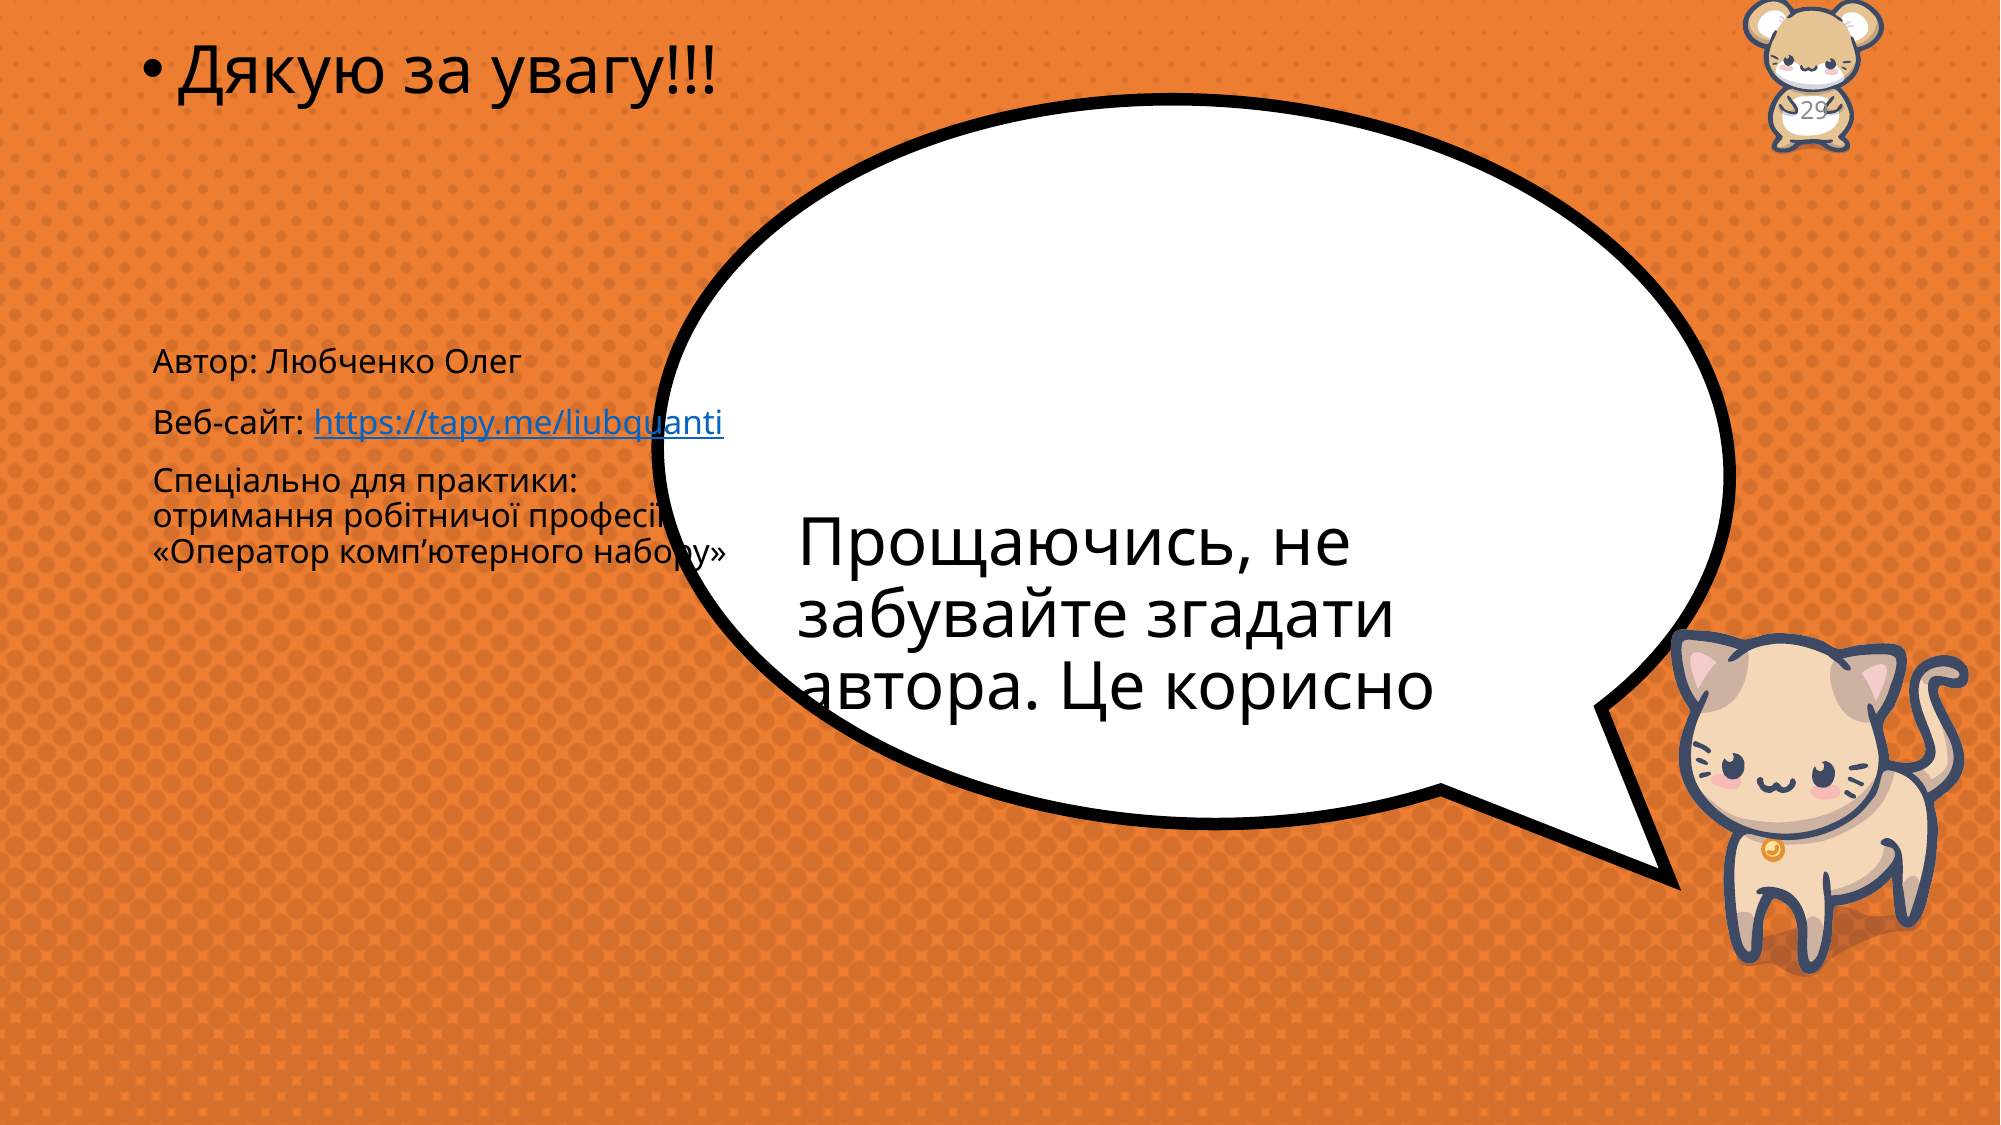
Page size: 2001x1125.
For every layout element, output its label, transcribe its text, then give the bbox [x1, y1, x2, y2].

list Дякую за увагу!!! [126, 28, 772, 298]
picture [0, 0, 2000, 1125]
slide_number 29 [1393, 81, 1844, 142]
picture [1788, 0, 1842, 10]
list Автор: Любченко Олег Веб-сайт: https://tapy.me/liubquanti Спеціально для практики: отримання робітничої професії «Оператор комп’ютерного набору» [137, 337, 783, 963]
title Прощаючись, не забувайте згадати автора. Це корисно [782, 221, 1582, 732]
